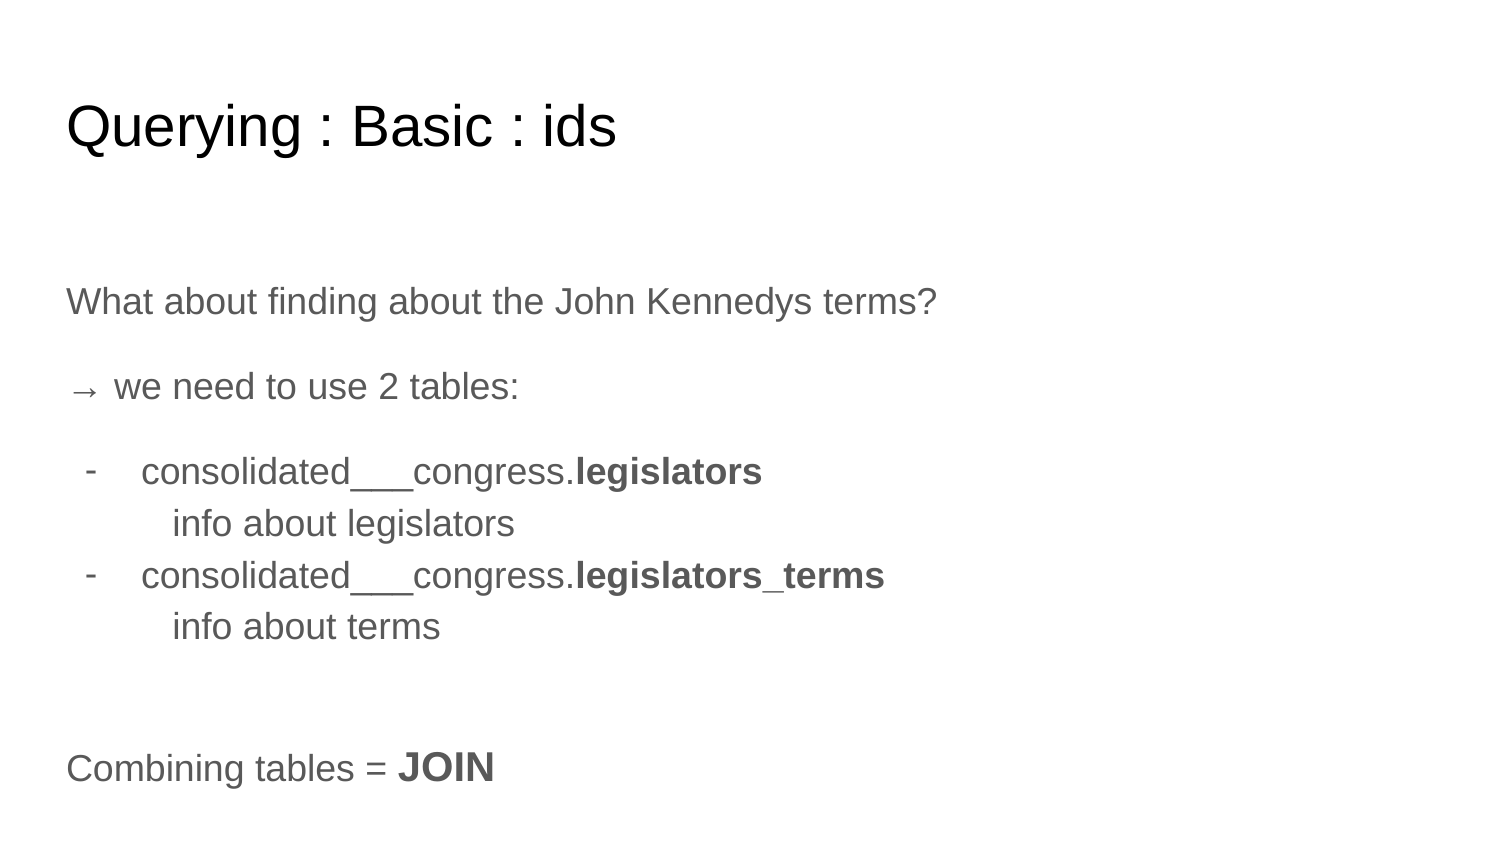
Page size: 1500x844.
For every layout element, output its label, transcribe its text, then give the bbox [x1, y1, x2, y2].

list What about finding about the John Kennedys terms? → we need to use 2 tables: consolidated___congress.legislators info about legislators consolidated___congress.legislators_terms info about terms Combining tables = JOIN [51, 177, 1449, 837]
title Querying : Basic : ids [51, 72, 1449, 167]
